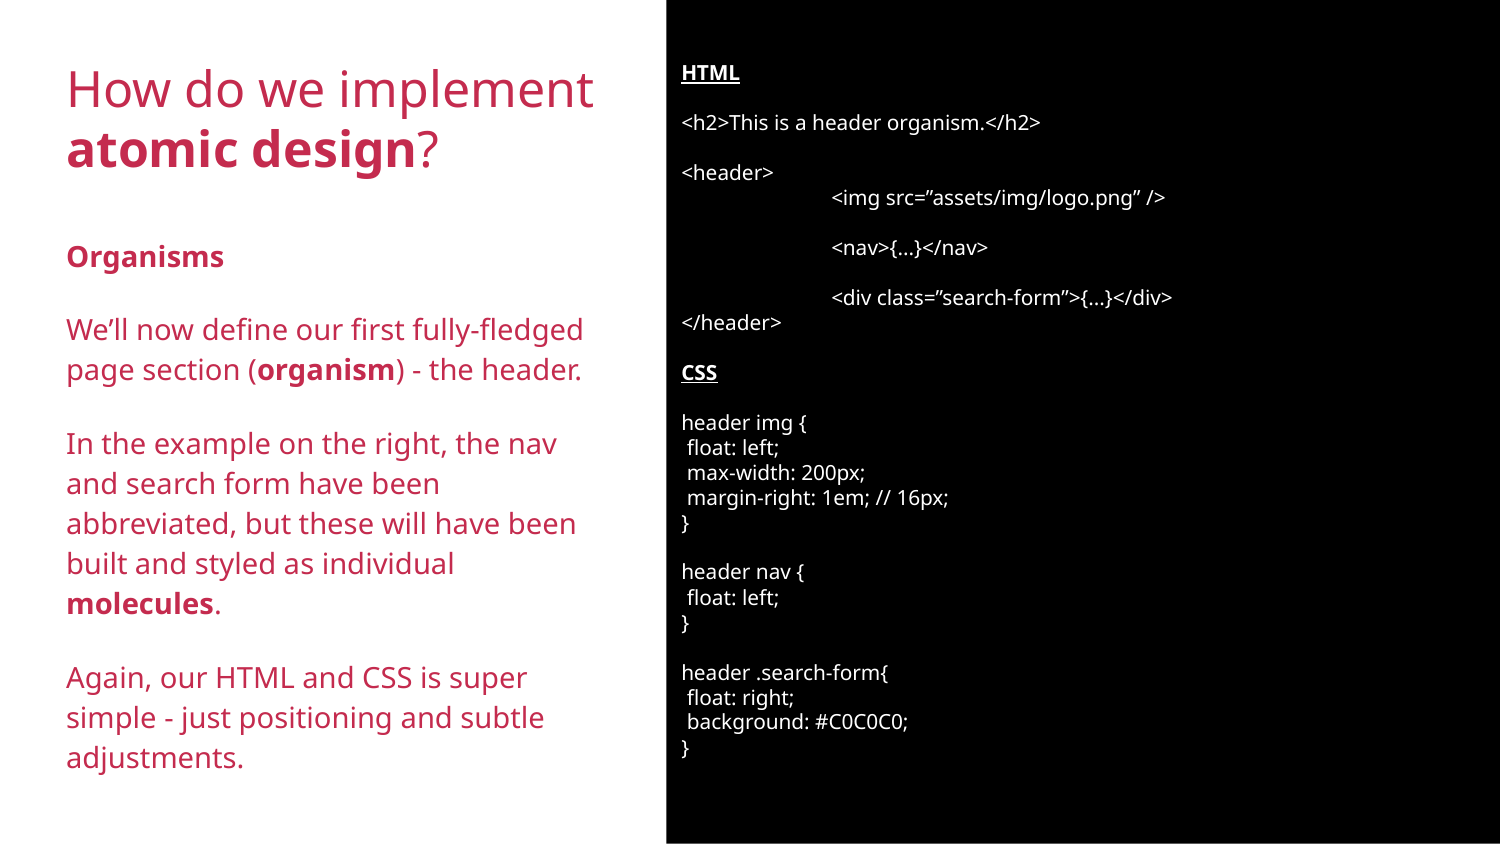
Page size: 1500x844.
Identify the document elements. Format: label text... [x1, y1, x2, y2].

text_box HTML <h2>This is a header organism.</h2> <header> <img src=”assets/img/logo.png” /> <nav>{...}</nav> <div class=”search-form”>{...}</div> </header> CSS header img { float: left; max-width: 200px; margin-right: 1em; // 16px; } header nav { float: left; } header .search-form{ float: right; background: #C0C0C0; } [666, 0, 1500, 844]
text_box Organisms We’ll now define our first fully-fledged page section (organism) - the header. In the example on the right, the nav and search form have been abbreviated, but these will have been built and styled as individual molecules. Again, our HTML and CSS is super simple - just positioning and subtle adjustments. [51, 217, 629, 753]
text_box How do we implement atomic design? [51, 42, 629, 200]
